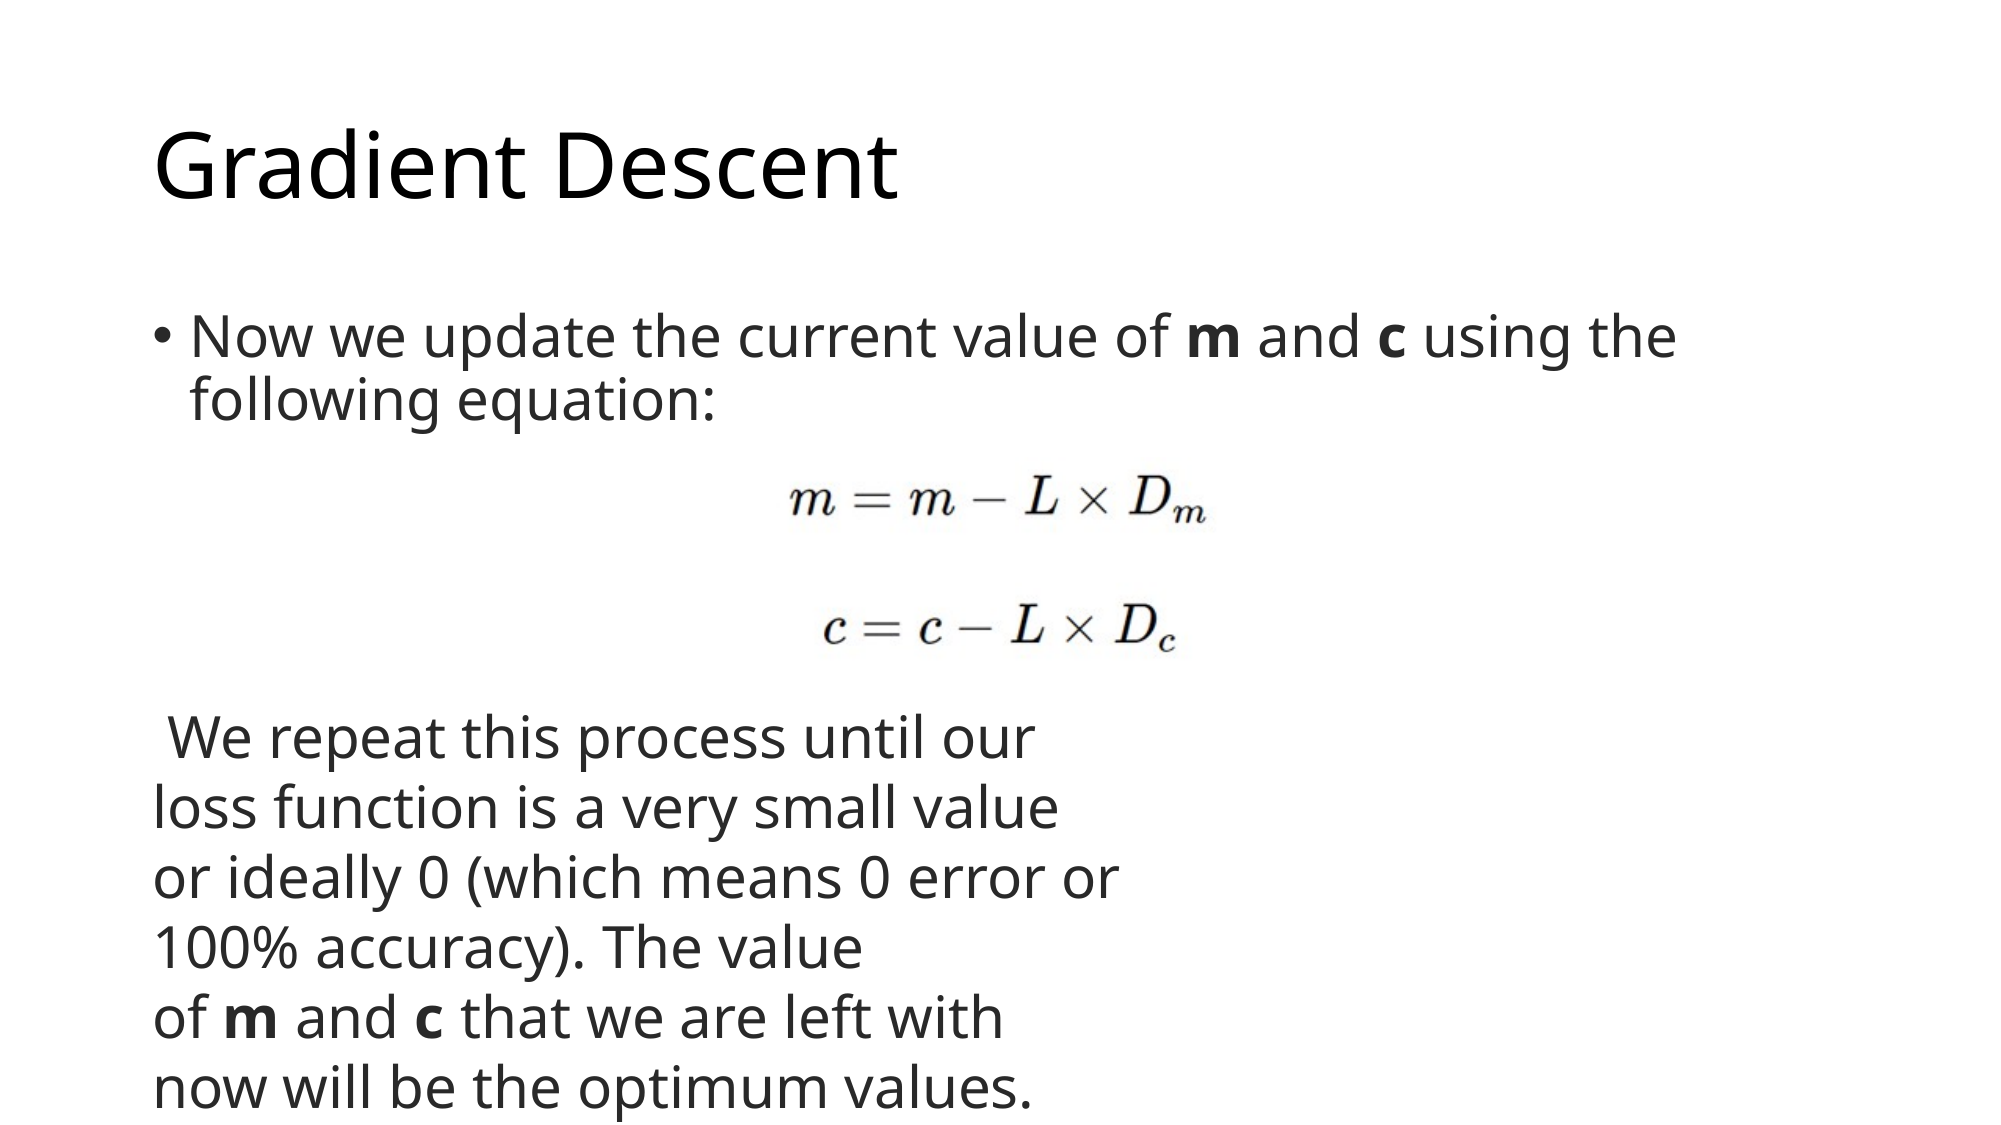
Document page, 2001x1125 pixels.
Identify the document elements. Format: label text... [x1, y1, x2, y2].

text_box We repeat this process until our loss function is a very small value or ideally 0 (which means 0 error or 100% accuracy). The value of m and c that we are left with now will be the optimum values. [137, 692, 1138, 1125]
picture [765, 457, 1235, 668]
list Now we update the current value of m and c using the following equation: [137, 299, 1863, 1014]
title Gradient Descent [137, 59, 1863, 278]
